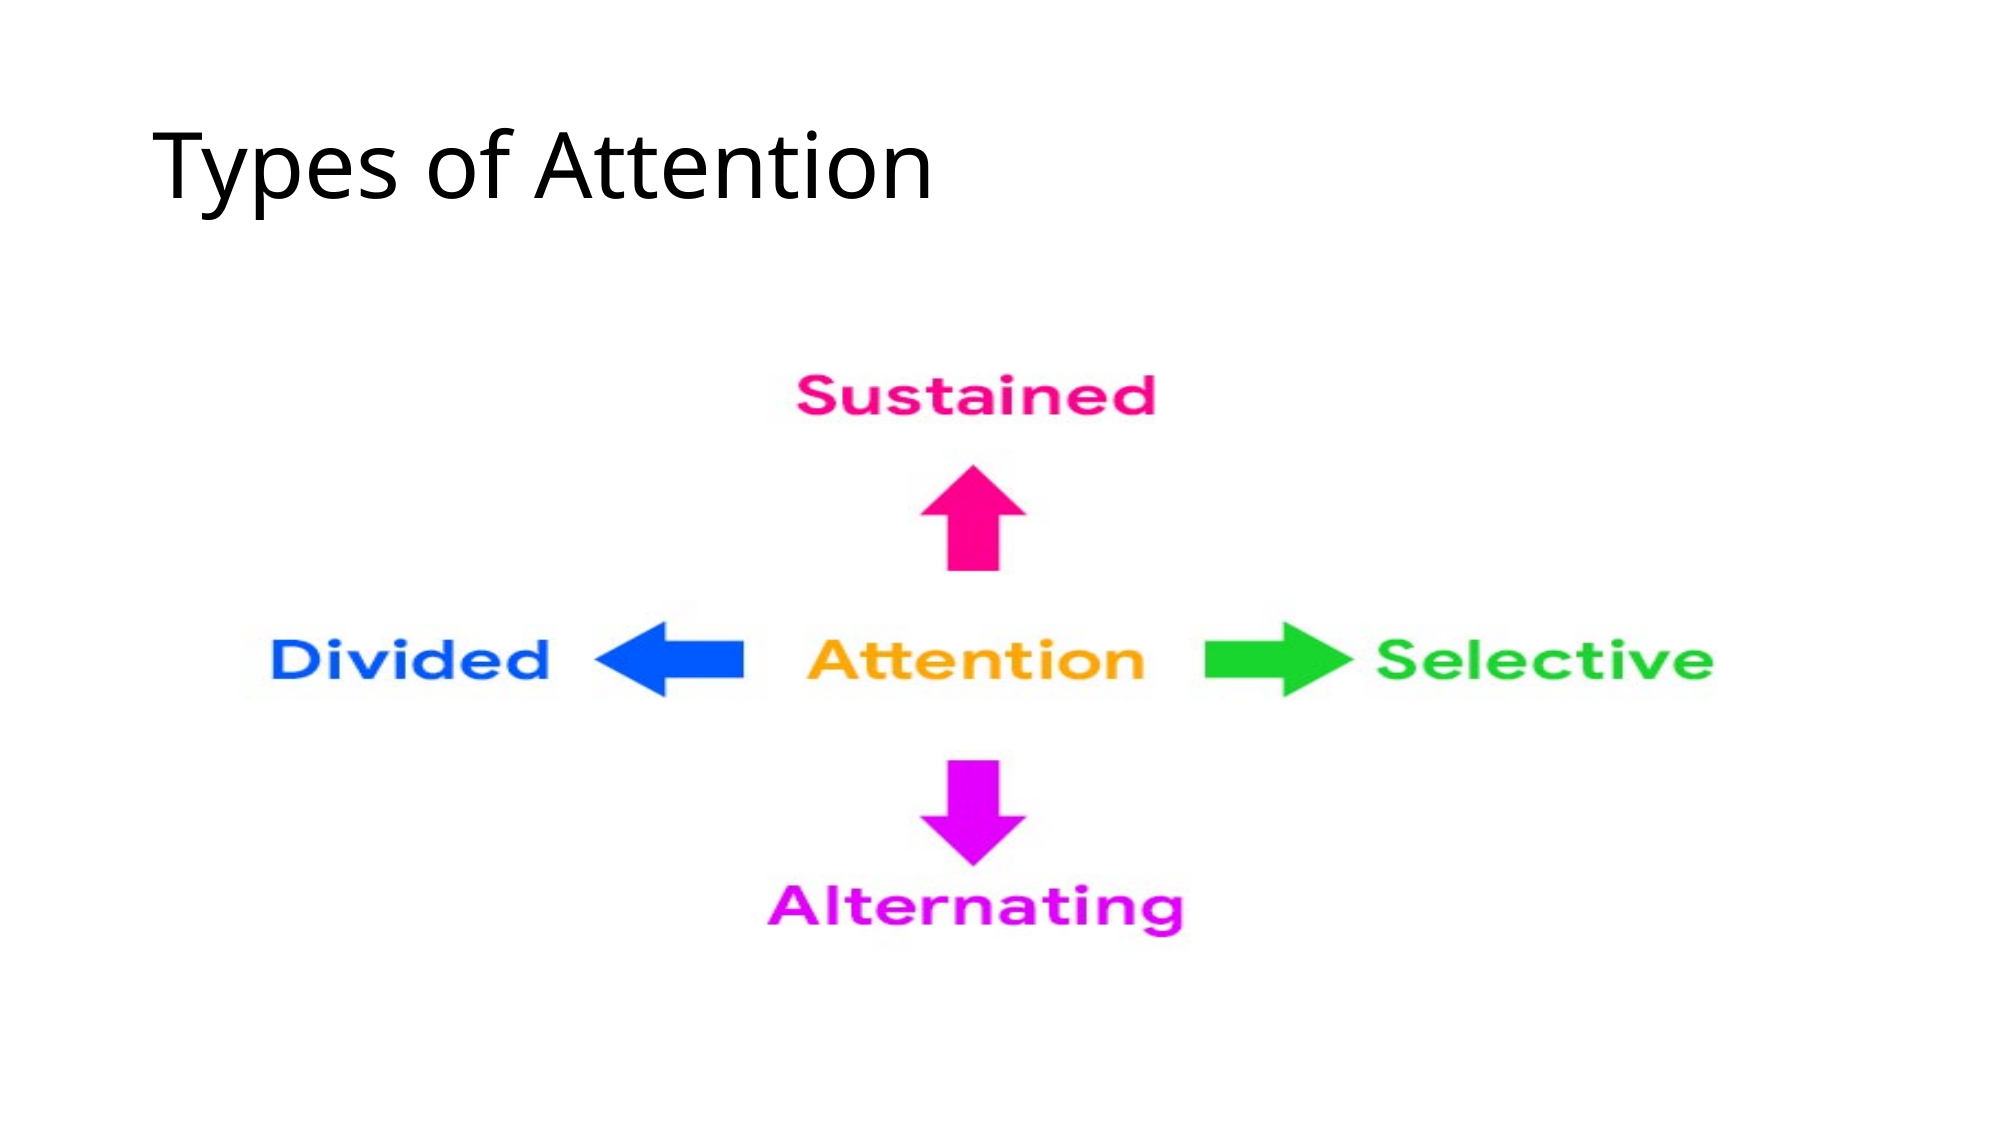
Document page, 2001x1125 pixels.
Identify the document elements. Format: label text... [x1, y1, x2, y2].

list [206, 349, 1744, 964]
title Types of Attention [137, 59, 1863, 278]
